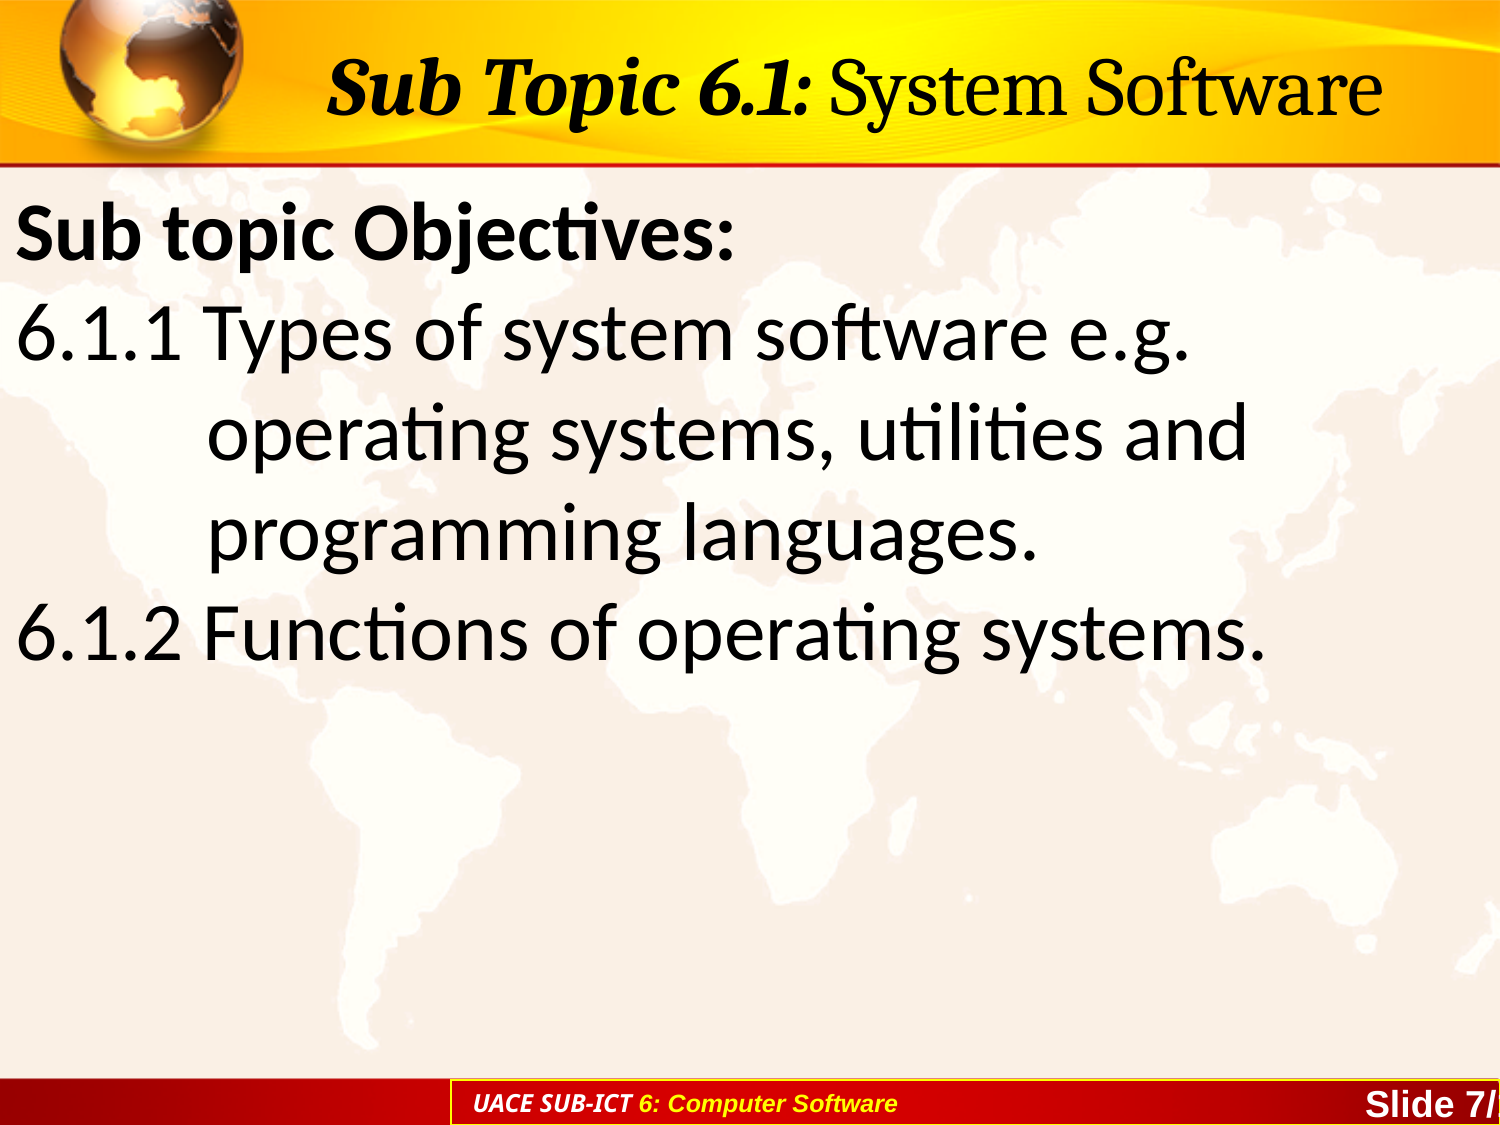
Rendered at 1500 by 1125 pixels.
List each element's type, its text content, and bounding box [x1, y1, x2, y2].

list Sub topic Objectives: 6.1.1 Types of system software e.g. operating systems, utilities and programming languages. 6.1.2 Functions of operating systems. [0, 169, 1500, 1076]
title Sub Topic 6.1: System Software [212, 0, 1500, 165]
picture [0, 0, 1500, 169]
picture [0, 1076, 1500, 1125]
picture [452, 1081, 1499, 1124]
